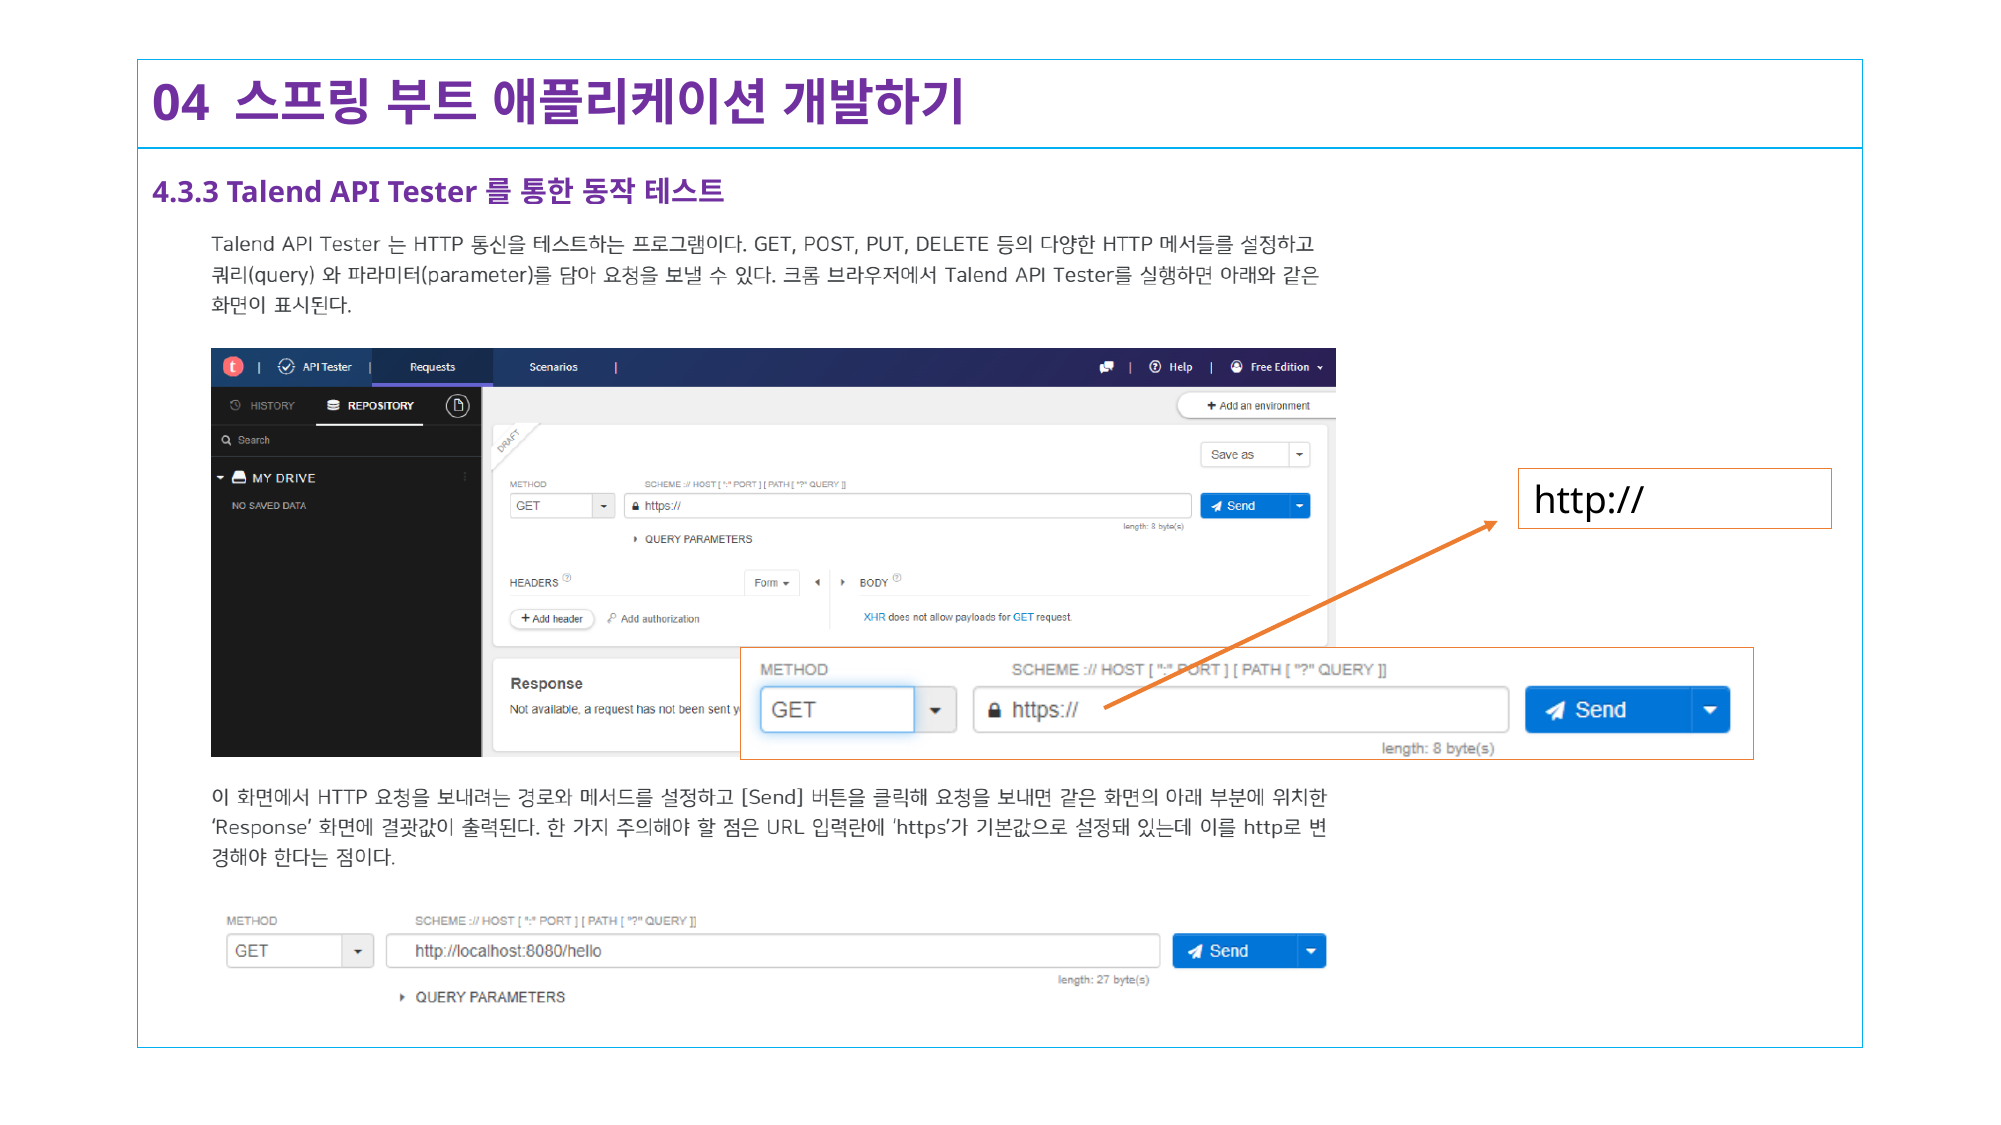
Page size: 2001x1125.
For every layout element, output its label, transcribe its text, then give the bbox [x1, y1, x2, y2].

text_box http:// [1518, 468, 1832, 529]
picture [194, 218, 1754, 1025]
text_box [1104, 520, 1498, 709]
title 04 스프링 부트 애플리케이션 개발하기 [137, 59, 1863, 148]
list 4.3.3 Talend API Tester를 통한 동작 테스트 [137, 148, 1863, 1048]
